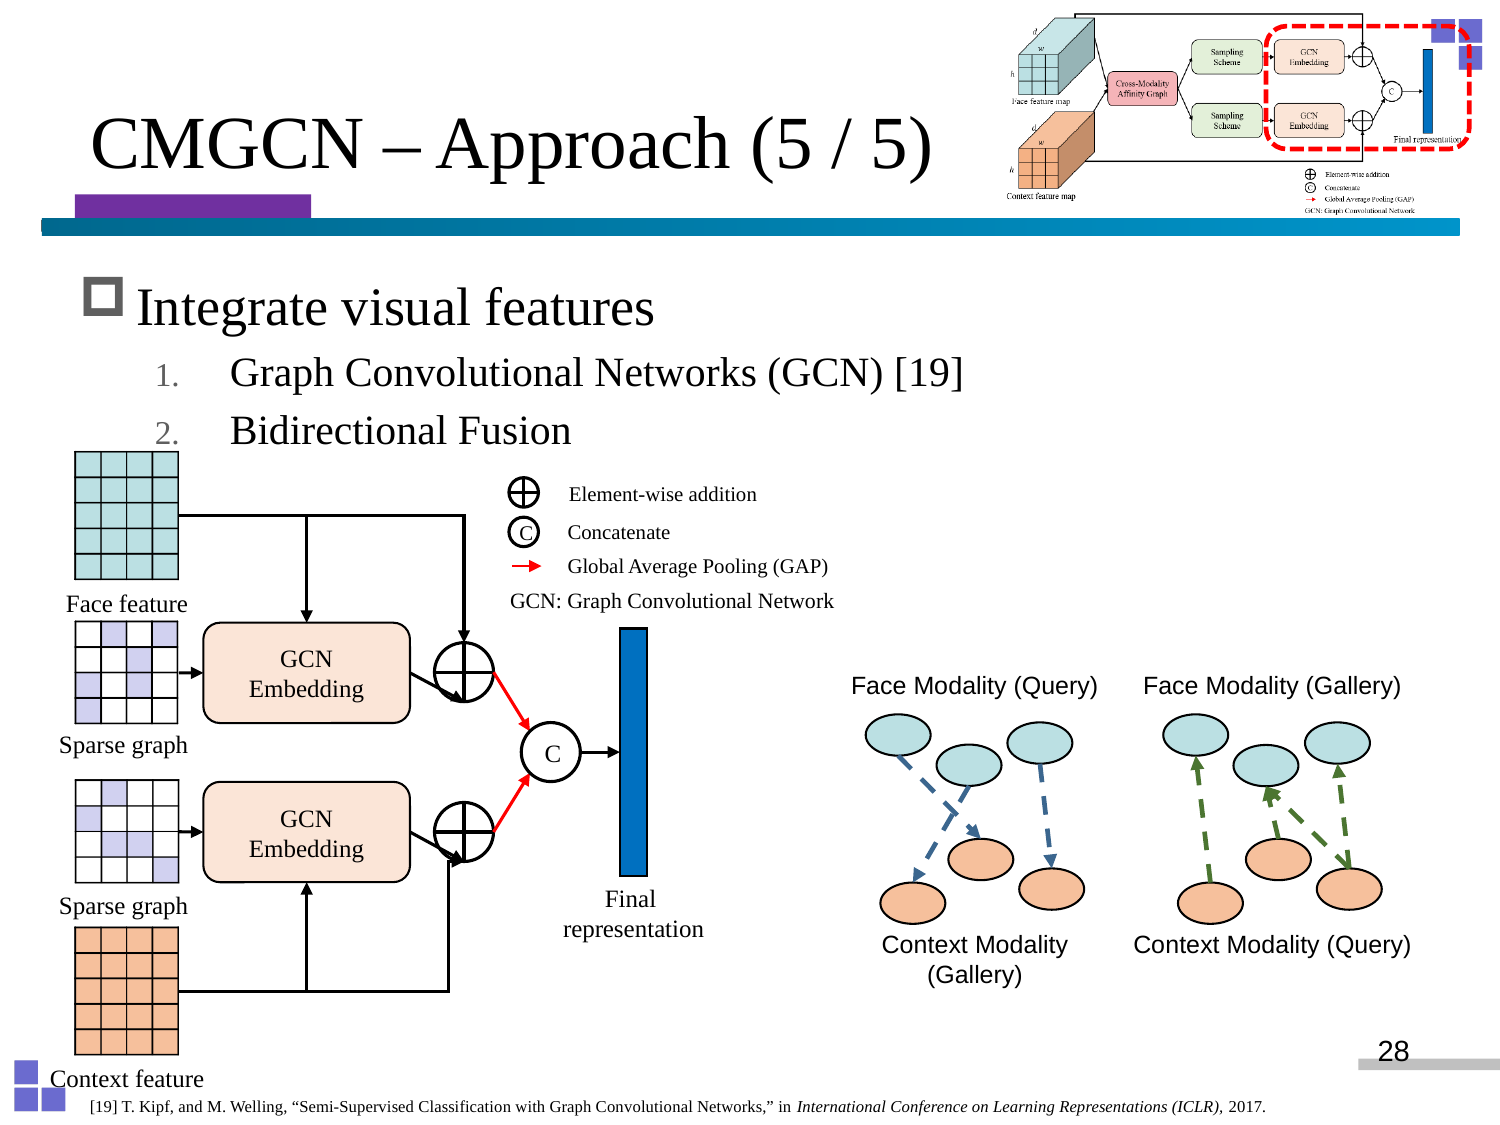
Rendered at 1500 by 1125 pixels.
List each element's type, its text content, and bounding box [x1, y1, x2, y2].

text_box [433, 641, 495, 703]
picture [74, 620, 180, 726]
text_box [493, 472, 889, 621]
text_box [179, 882, 307, 992]
text_box Face feature [46, 579, 179, 625]
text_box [493, 772, 530, 833]
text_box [180, 515, 464, 643]
picture [74, 779, 180, 884]
text_box GCN Embedding [202, 780, 412, 861]
text_box [619, 627, 648, 877]
title CMGCN – Approach (5 / 5) [75, 45, 1425, 233]
text_box [433, 801, 495, 863]
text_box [179, 515, 307, 623]
text_box GCN Embedding [202, 643, 412, 725]
text_box C [520, 721, 582, 783]
text_box Context feature [32, 1055, 222, 1101]
text_box Final representation [545, 875, 723, 950]
slide_number 28 [1074, 1024, 1425, 1103]
picture [74, 926, 180, 1056]
picture [74, 449, 180, 581]
picture [986, 13, 1473, 219]
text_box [180, 861, 464, 992]
text_box [19] T. Kipf, and M. Welling, “Semi-Supervised Classification with Graph Convolutional Networks,” in International Conference on Learning Representations (ICLR), 2017. [74, 1088, 1415, 1123]
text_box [818, 661, 1429, 967]
text_box Integrate visual features Graph Convolutional Networks (GCN) [19] Bidirectional Fusion [64, 263, 1415, 1071]
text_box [493, 672, 530, 732]
